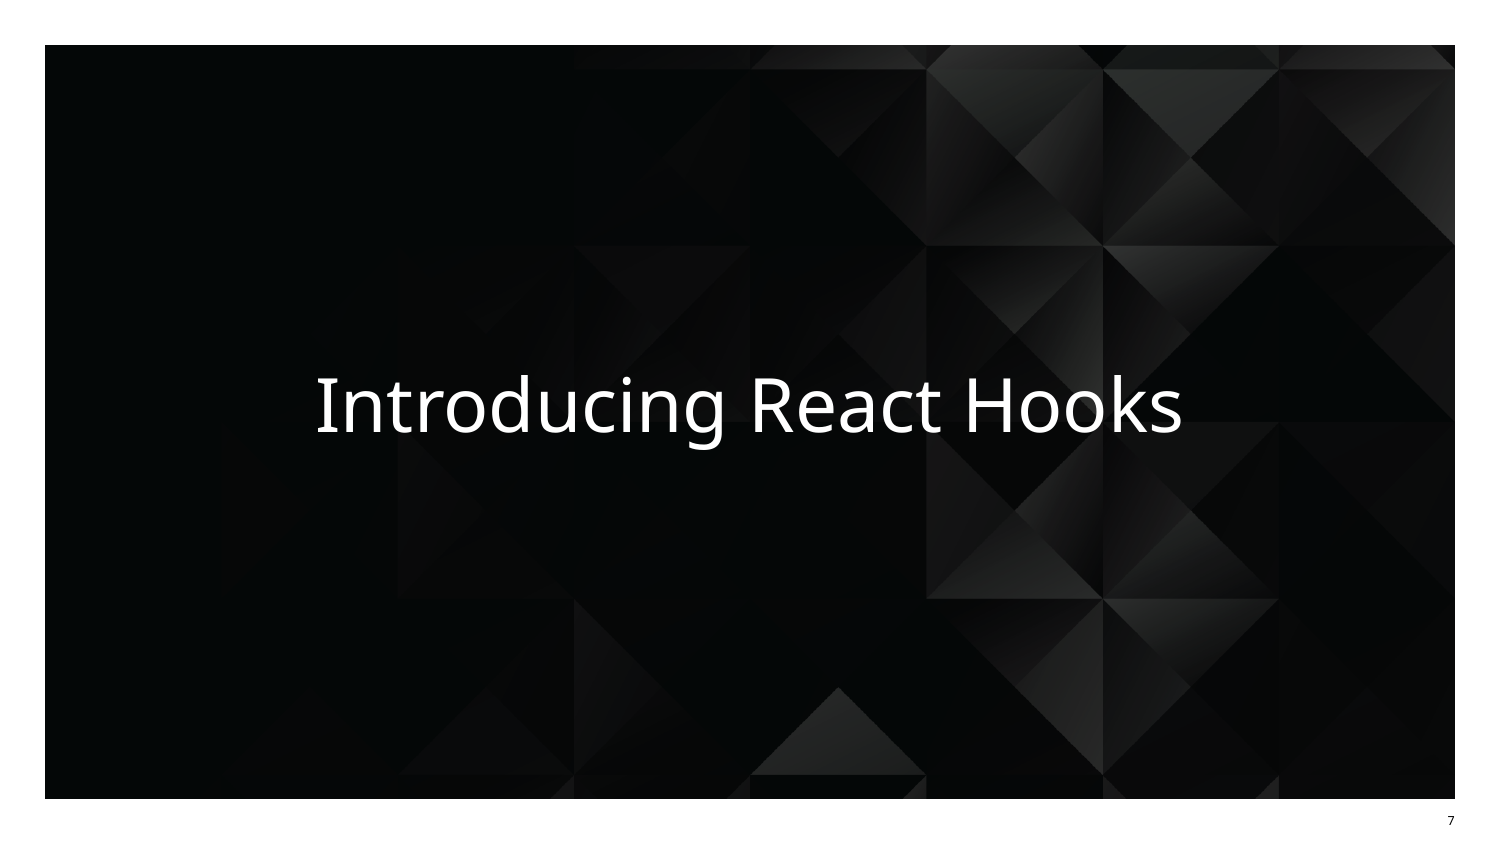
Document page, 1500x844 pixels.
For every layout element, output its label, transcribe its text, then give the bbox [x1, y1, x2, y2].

title Introducing React Hooks [45, 342, 1455, 473]
picture [45, 473, 1455, 799]
picture [45, 45, 1455, 342]
